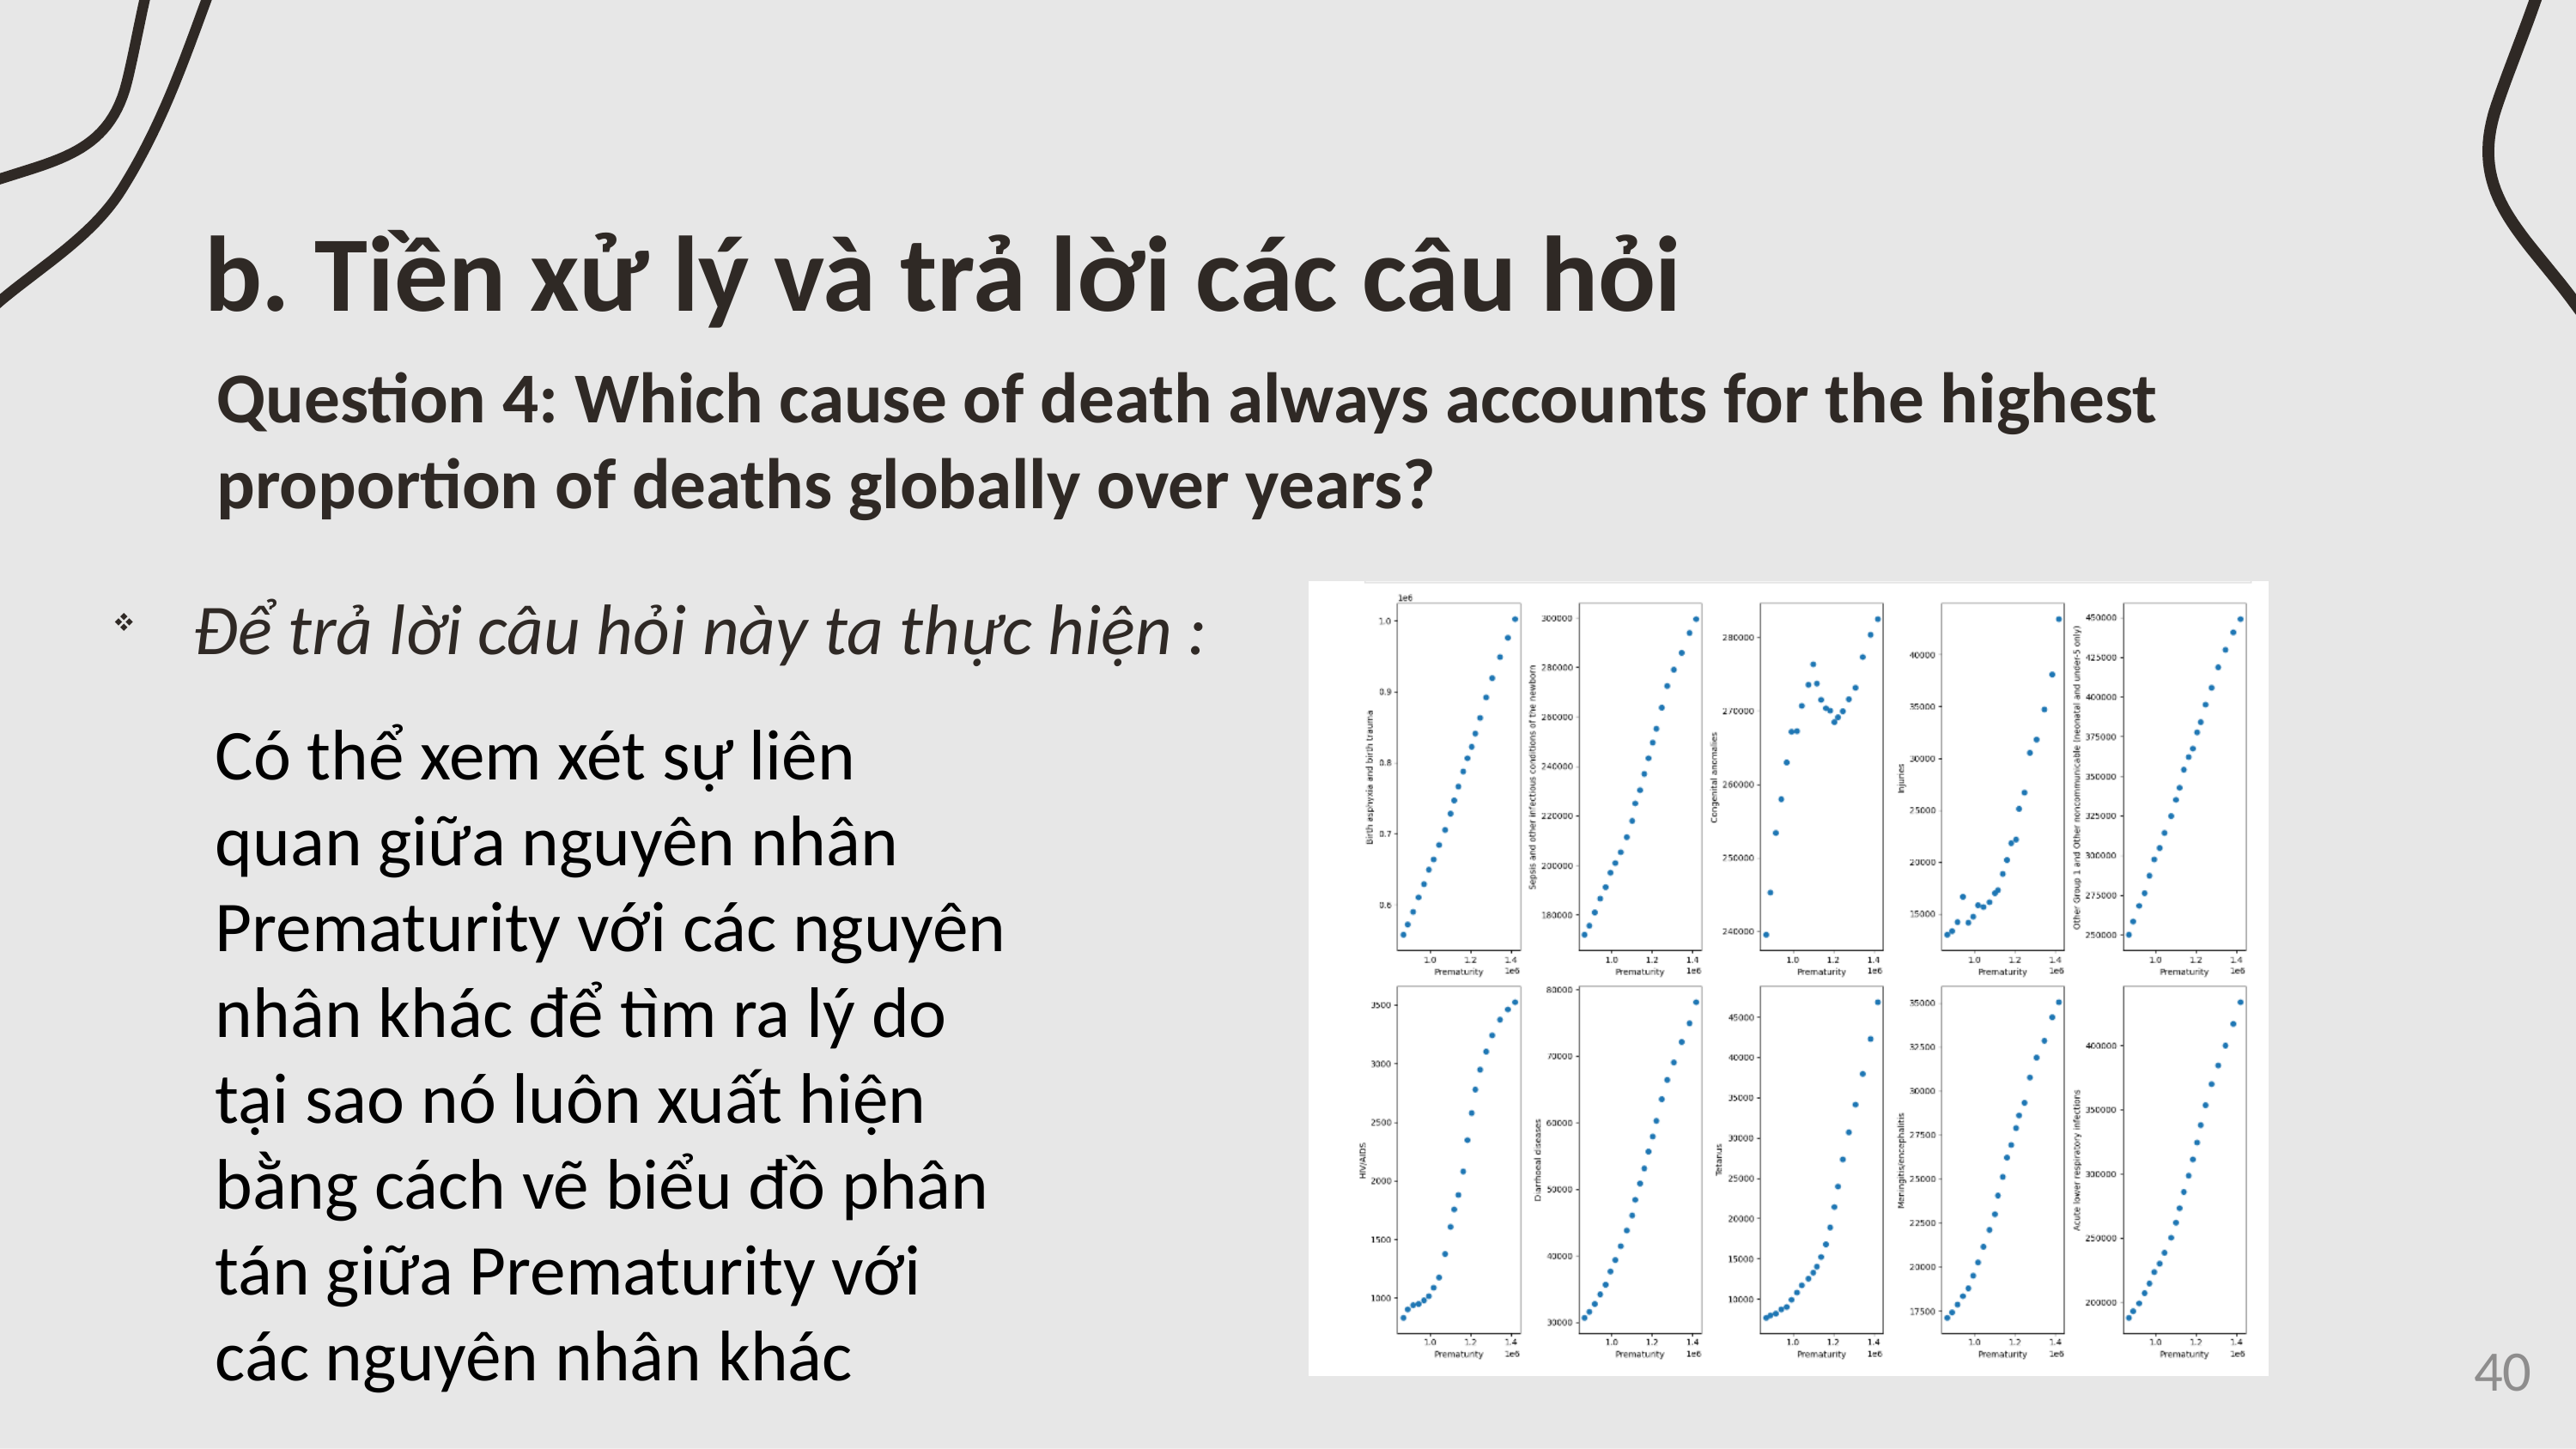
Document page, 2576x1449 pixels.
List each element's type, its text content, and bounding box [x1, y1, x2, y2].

title b. Tiền xử lý và trả lời các câu hỏi Question 4: Which cause of death always accounts for the highest proportion of deaths globally over years? [203, 174, 2177, 524]
slide_number 40 [2468, 1346, 2540, 1449]
text_box Có thể xem xét sự liên quan giữa nguyên nhân Prematurity với các nguyên nhân khác để tìm ra lý do tại sao nó luôn xuất hiện bằng cách vẽ biểu đồ phân tán giữa Prematurity với các nguyên nhân khác [203, 702, 1030, 1402]
picture [1309, 581, 2269, 1377]
text_box Để trả lời câu hỏi này ta thực hiện : [111, 580, 1227, 669]
